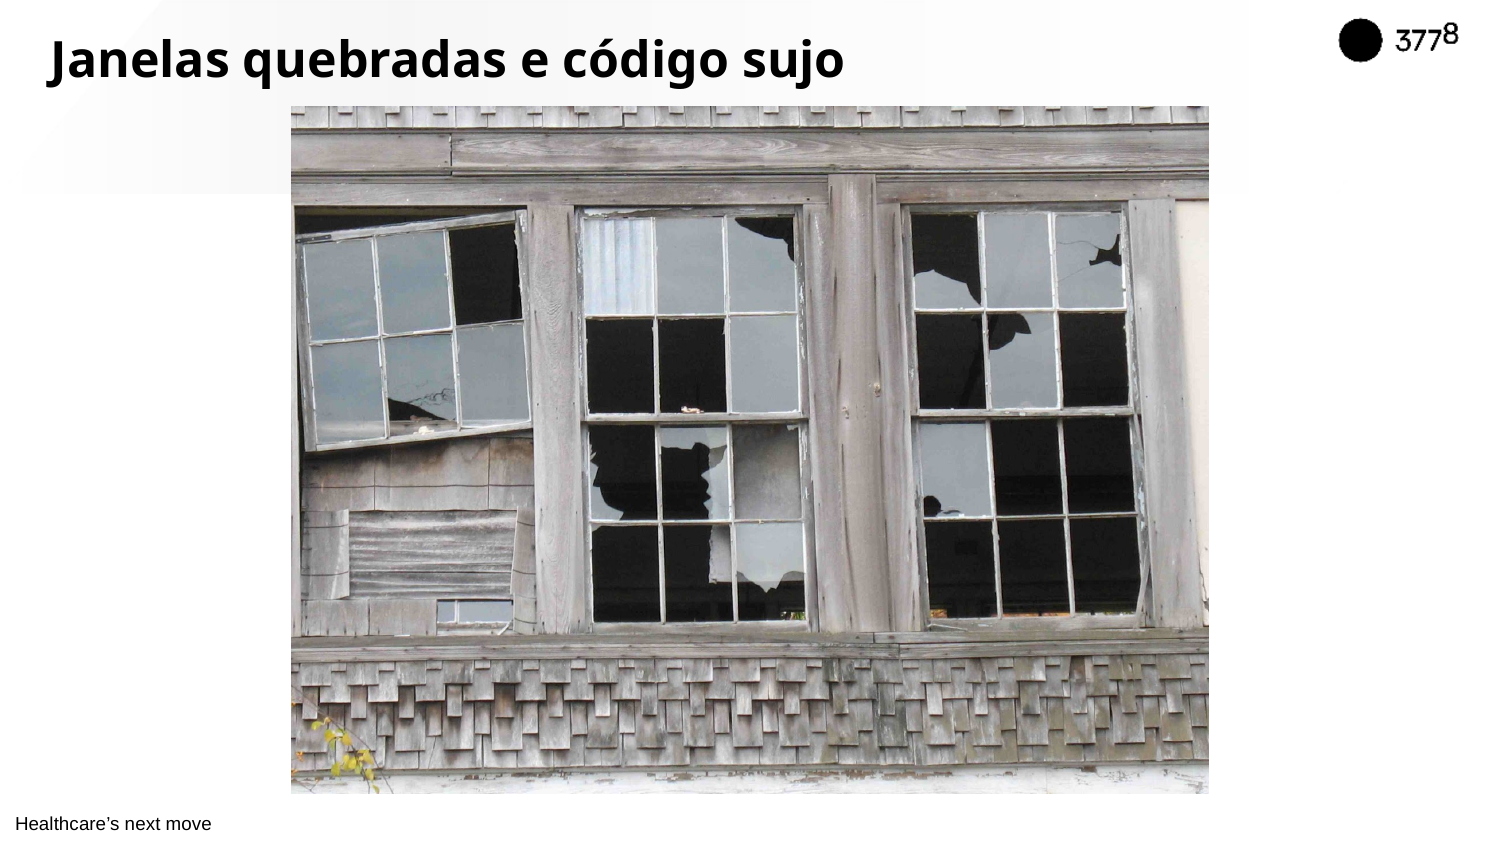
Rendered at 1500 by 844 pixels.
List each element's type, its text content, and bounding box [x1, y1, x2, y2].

picture [0, 0, 1500, 794]
title Janelas quebradas e código sujo [35, 12, 1308, 107]
